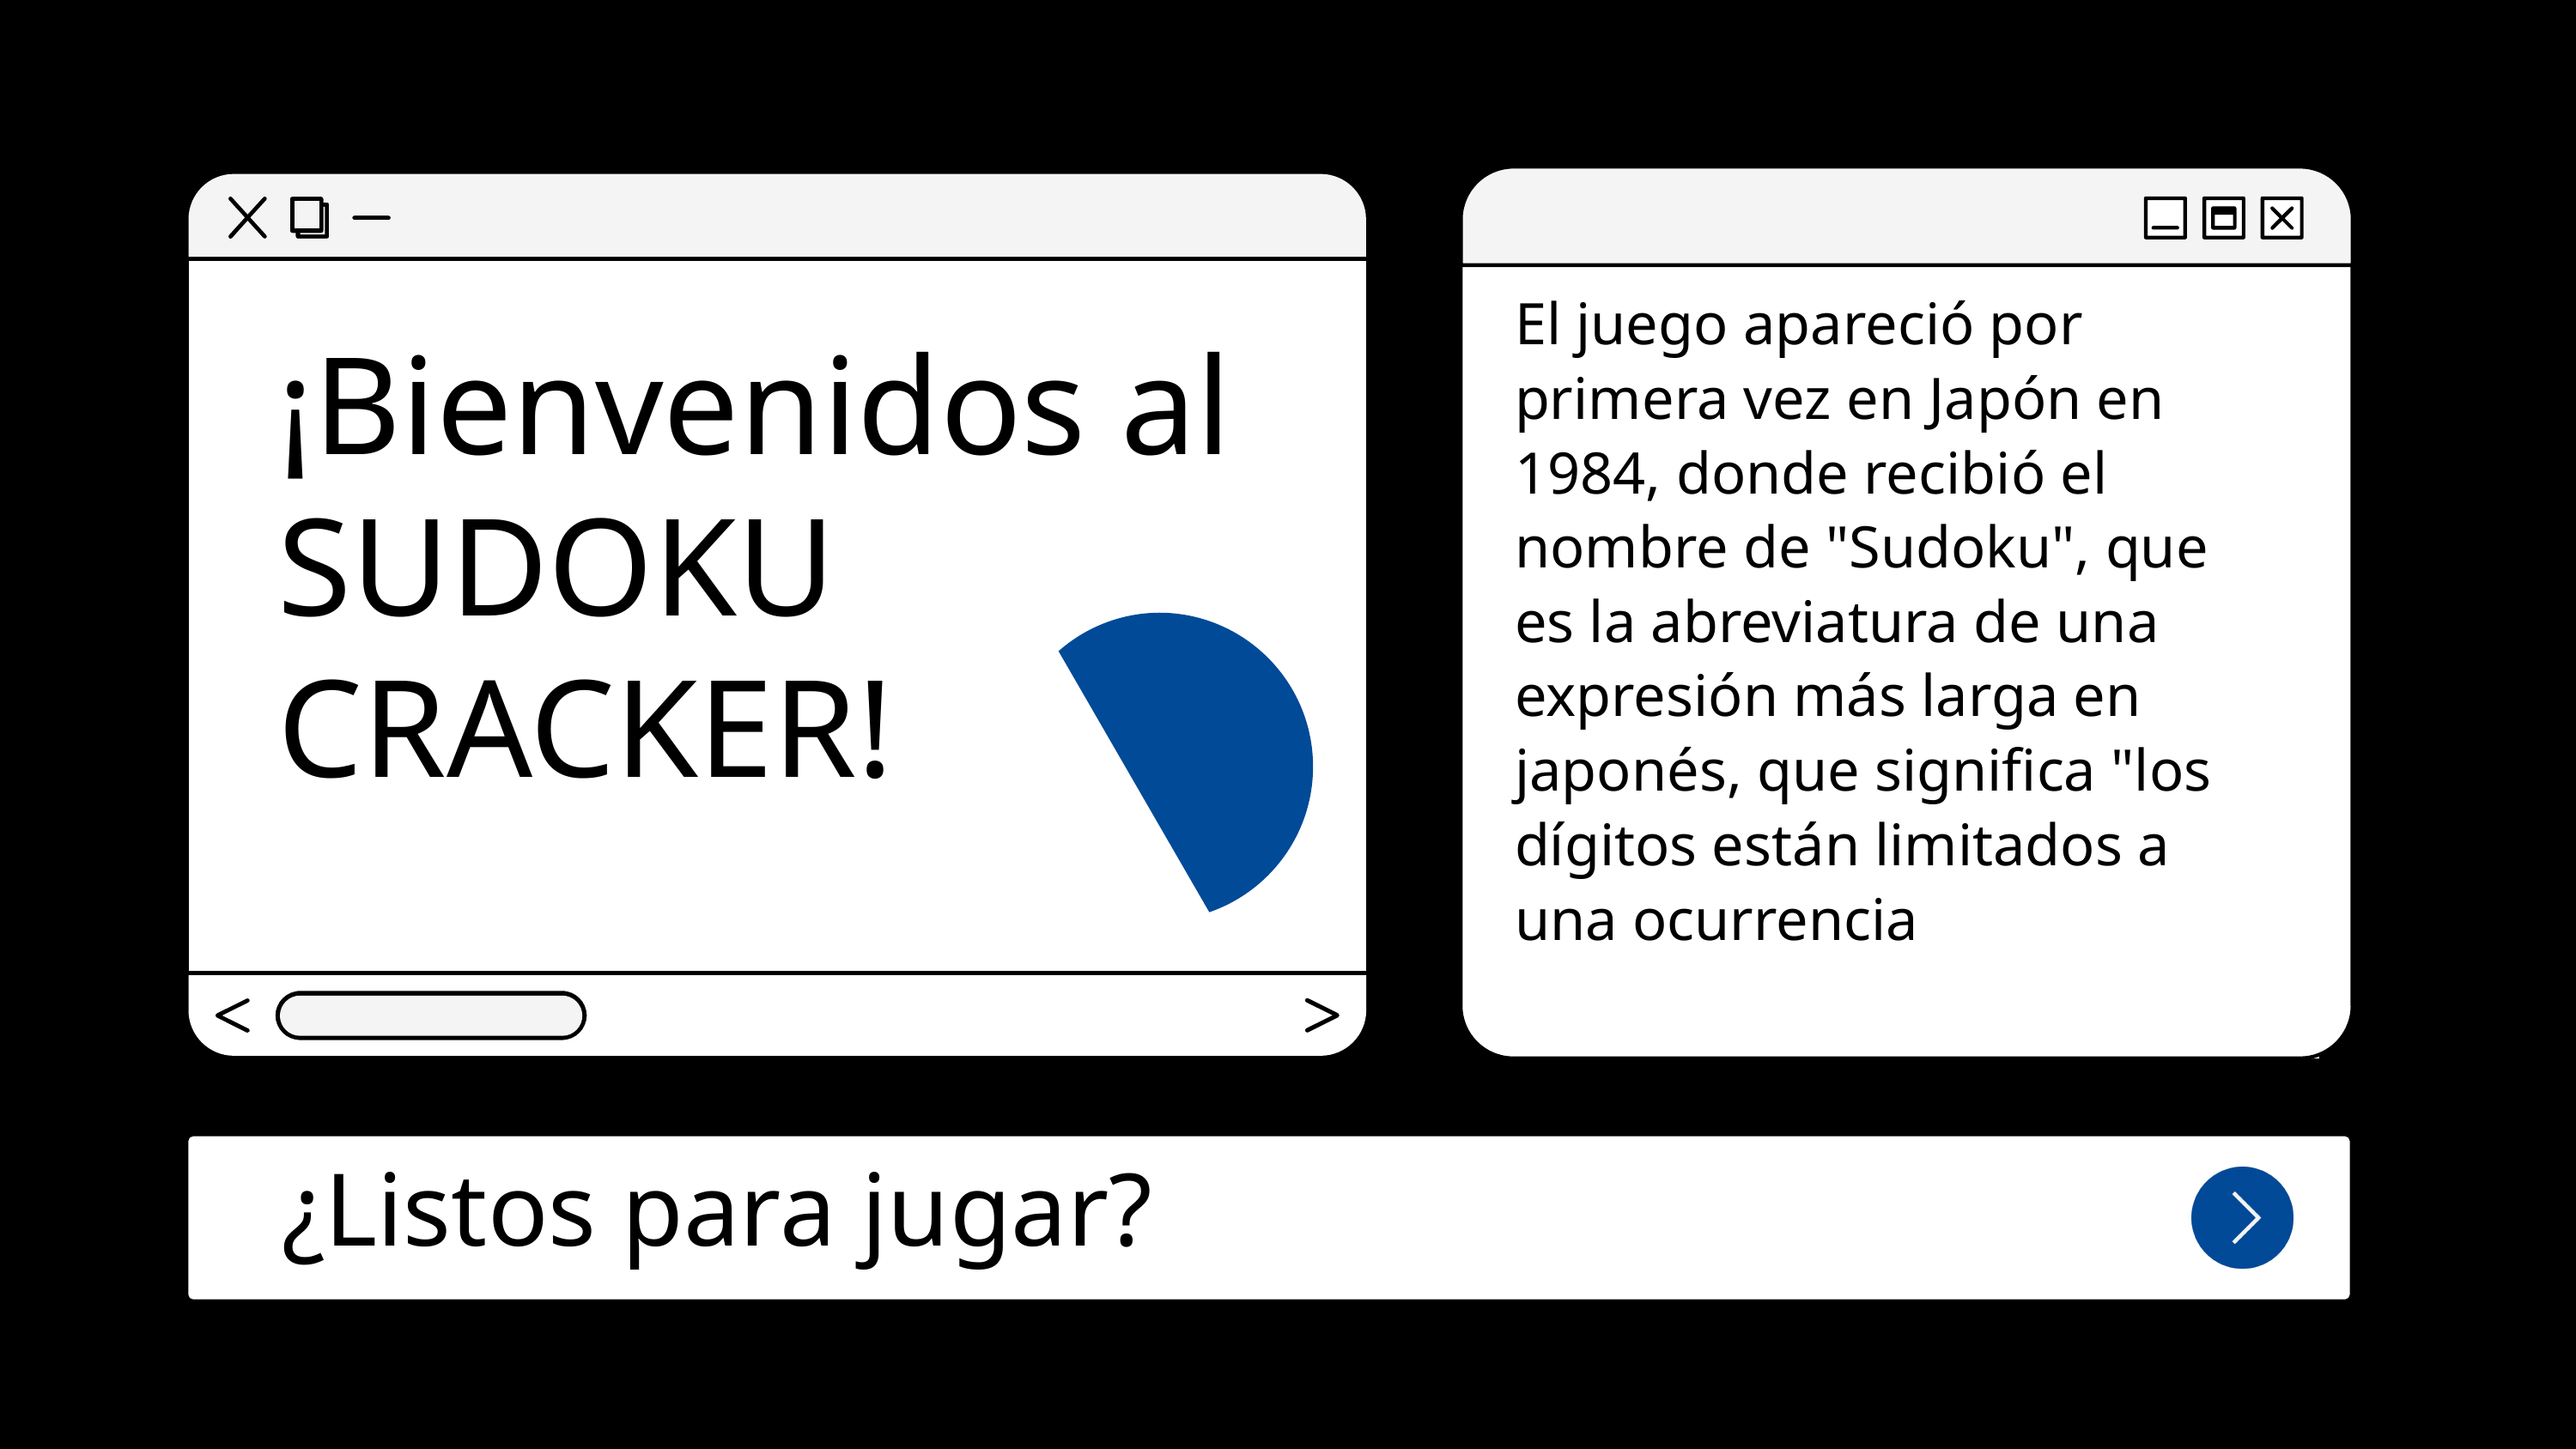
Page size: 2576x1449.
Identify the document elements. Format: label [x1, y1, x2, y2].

text_box [864, 629, 1228, 944]
text_box [184, 1131, 2354, 1304]
picture [2190, 1167, 2293, 1270]
text_box [1005, 612, 1315, 921]
text_box [1458, 165, 2354, 1061]
text_box [184, 169, 1371, 1061]
